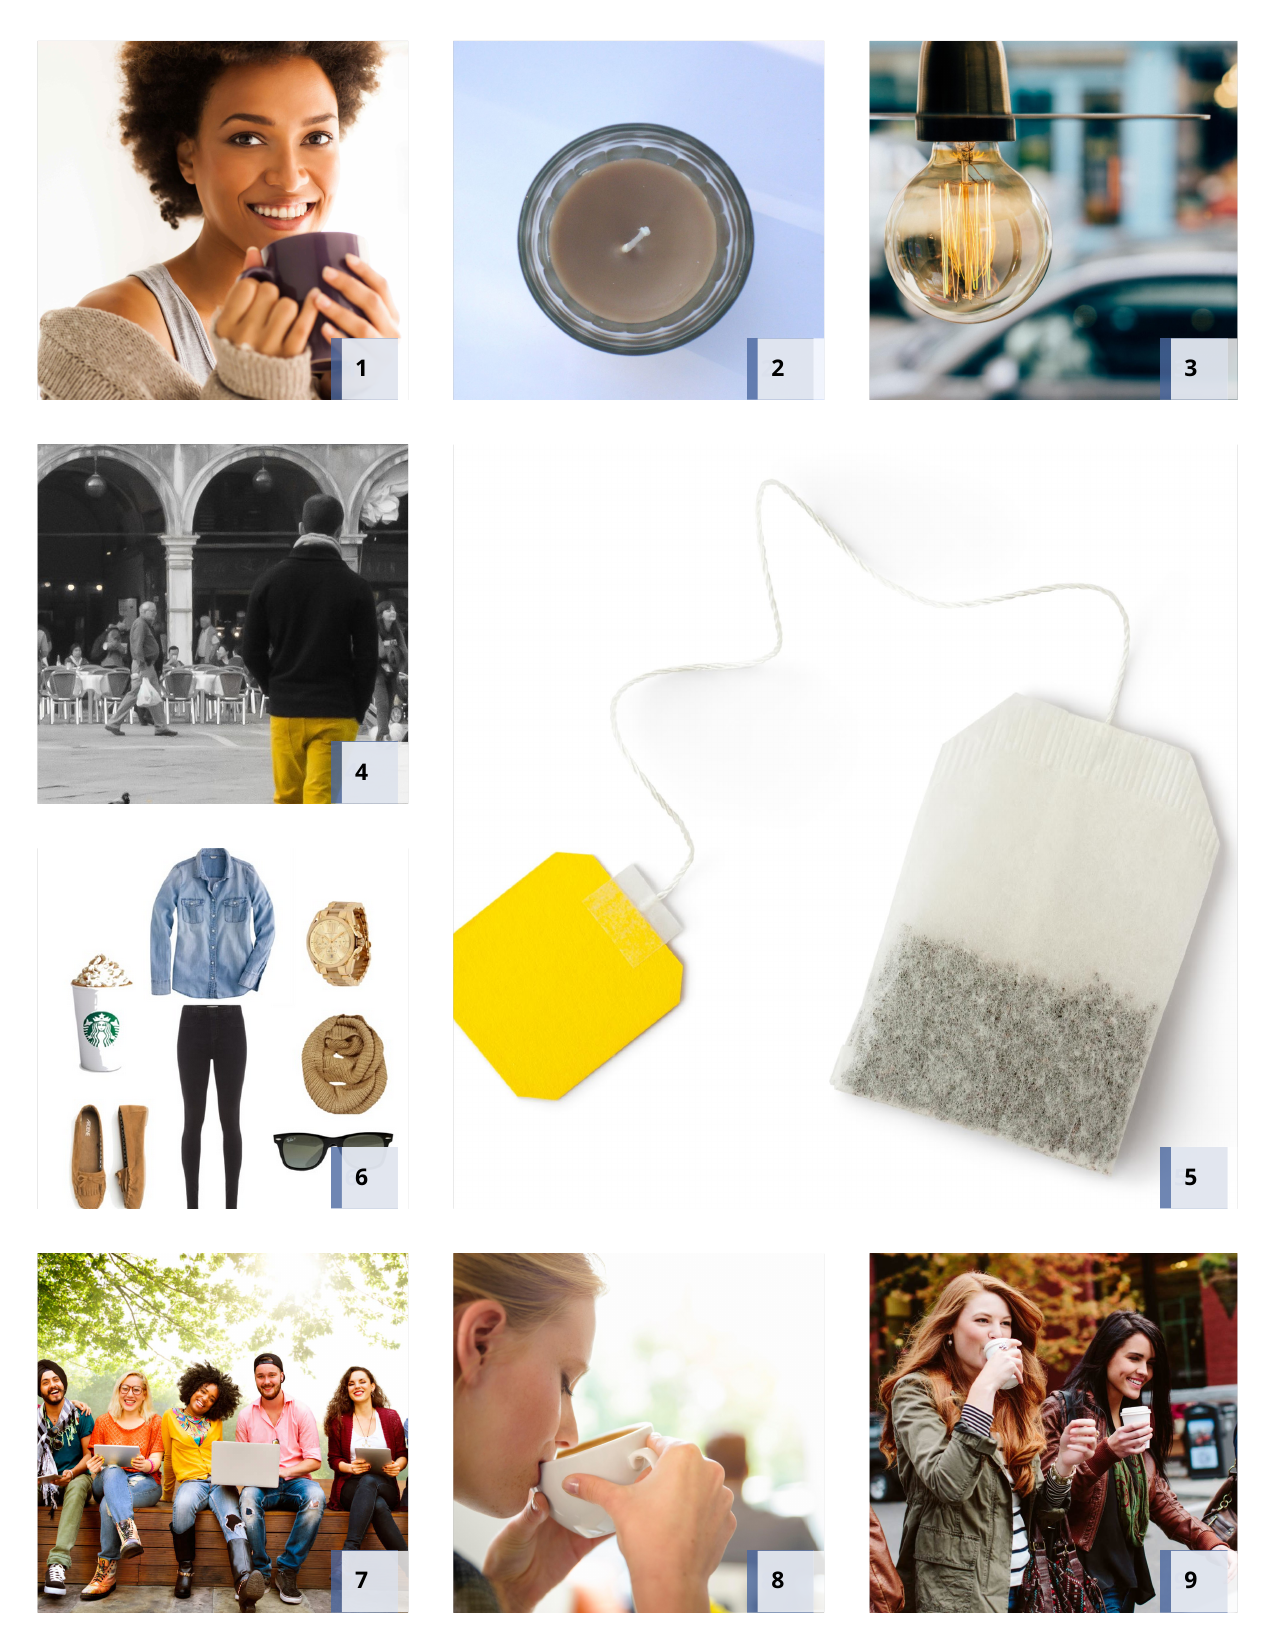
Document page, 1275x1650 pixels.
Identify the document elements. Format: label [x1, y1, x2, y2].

text_box [453, 1253, 825, 1613]
text_box [869, 40, 1238, 401]
text_box [37, 40, 409, 401]
text_box [869, 1253, 1238, 1613]
text_box [453, 40, 825, 401]
text_box [37, 444, 409, 804]
text_box [37, 848, 409, 1210]
text_box [37, 1253, 409, 1613]
text_box [453, 444, 1238, 1210]
